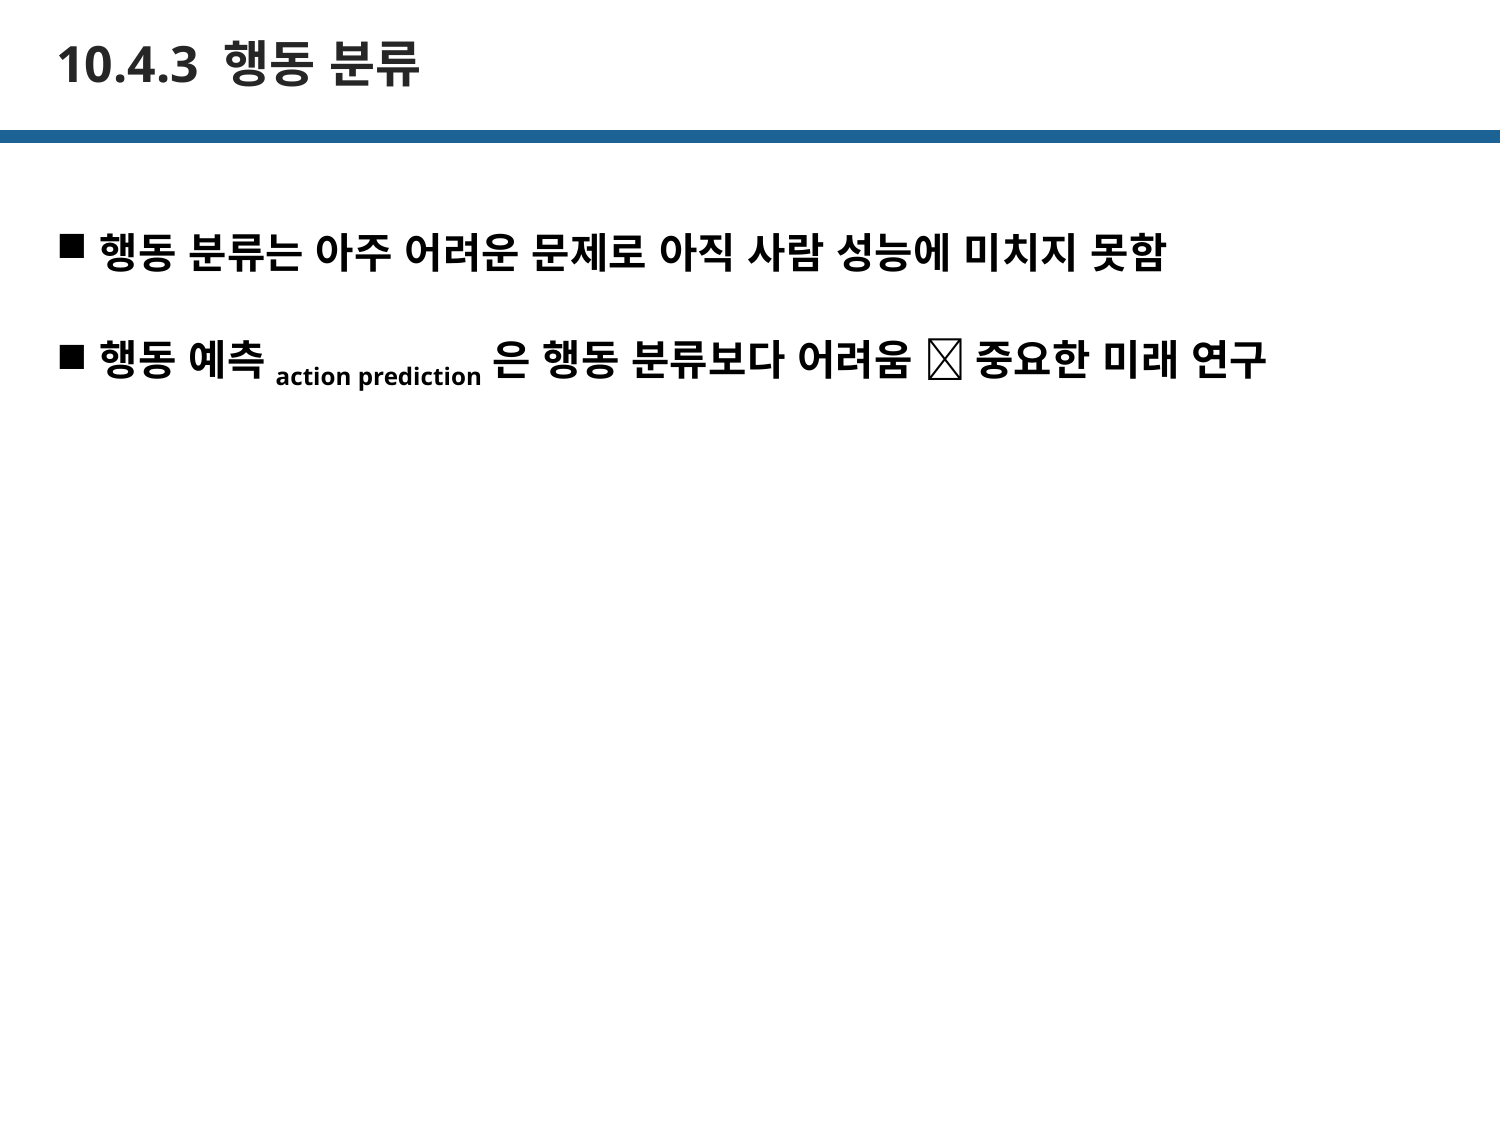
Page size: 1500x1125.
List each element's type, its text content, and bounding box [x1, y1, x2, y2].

list 행동 분류는 아주 어려운 문제로 아직 사람 성능에 미치지 못함 행동 예측action prediction은 행동 분류보다 어려움  중요한 미래 연구 [41, 169, 1459, 1067]
title 10.4.3 행동 분류 [41, 17, 1282, 108]
